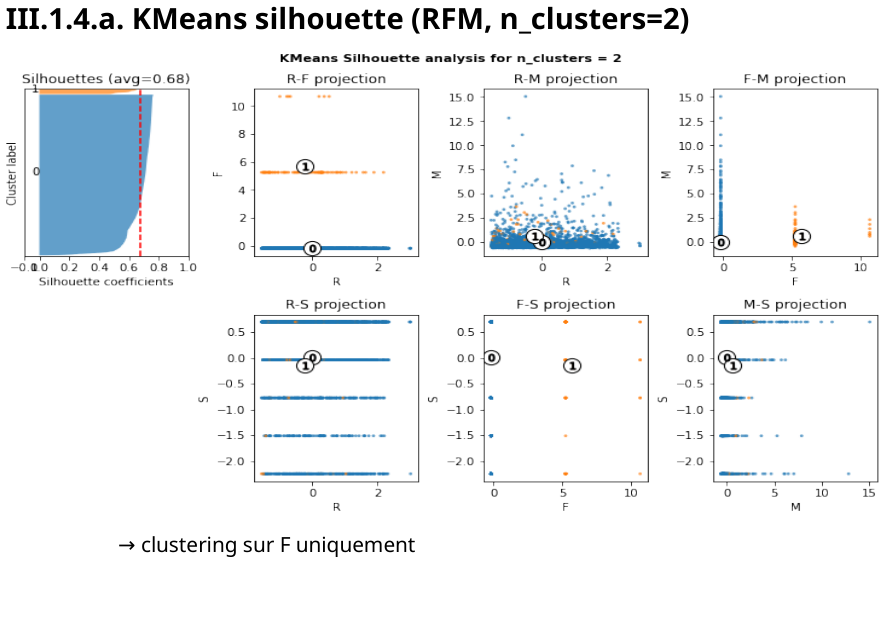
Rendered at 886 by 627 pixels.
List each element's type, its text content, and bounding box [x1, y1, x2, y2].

text_box III.1.4.a. KMeans silhouette (RFM, n_clusters=2) [0, 0, 813, 35]
text_box → clustering sur F uniquement [118, 531, 886, 557]
text_box [0, 46, 886, 521]
